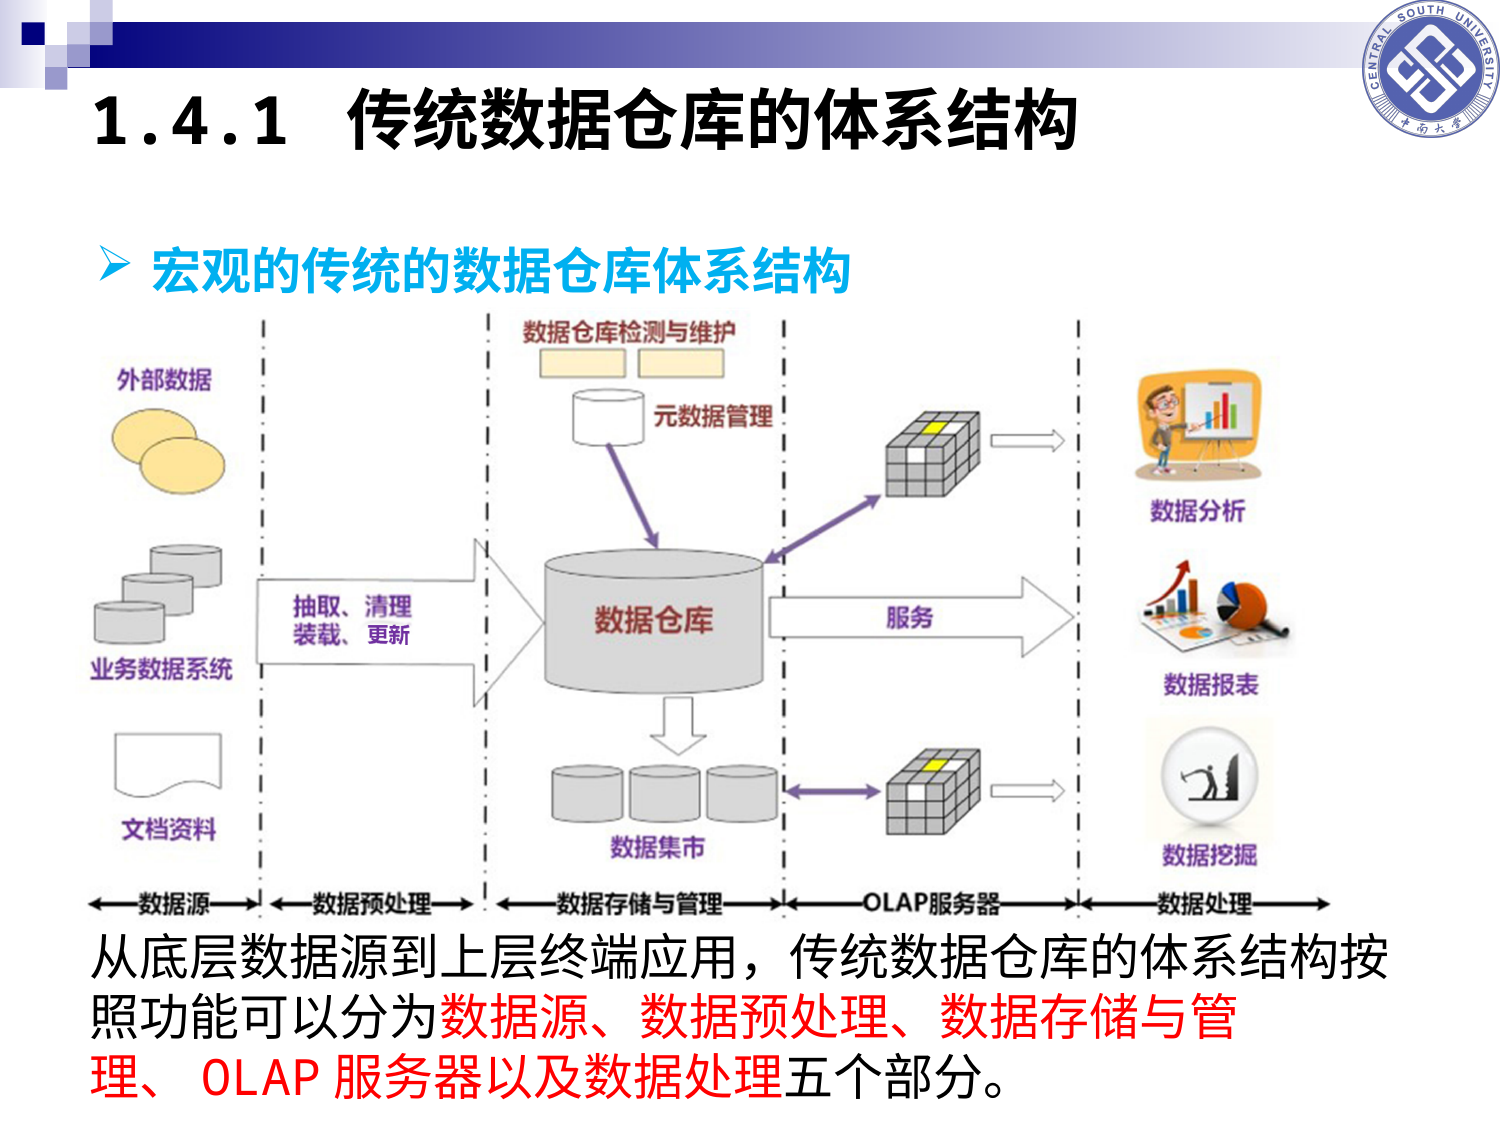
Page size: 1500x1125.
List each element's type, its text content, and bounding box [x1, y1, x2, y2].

picture [1362, 0, 1500, 138]
text_box 宏观的传统的数据仓库体系结构 [80, 231, 867, 307]
title 1.4.1 传统数据仓库的体系结构 [75, 75, 1425, 161]
picture [74, 307, 1333, 930]
text_box 从底层数据源到上层终端应用，传统数据仓库的体系结构按照功能可以分为数据源、数据预处理、数据存储与管理、OLAP服务器以及数据处理五个部分。 [74, 918, 1425, 1114]
